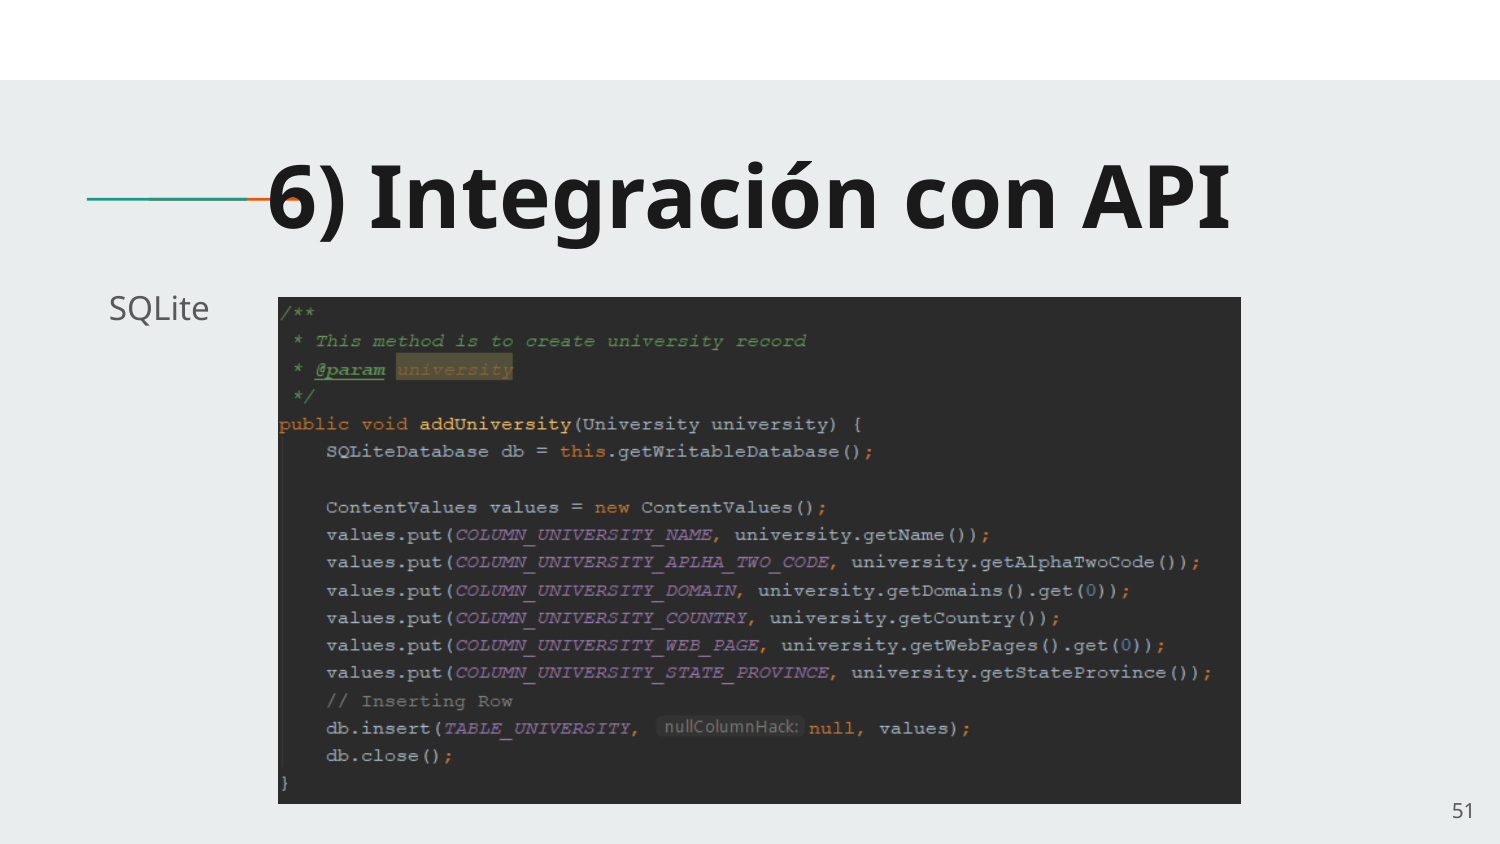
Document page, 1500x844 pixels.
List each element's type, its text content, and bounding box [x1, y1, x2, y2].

slide_number ‹#› [1400, 779, 1491, 844]
picture [277, 297, 1241, 804]
subtitle SQLite [93, 271, 1356, 361]
title 6) Integración con API [119, 125, 1381, 399]
